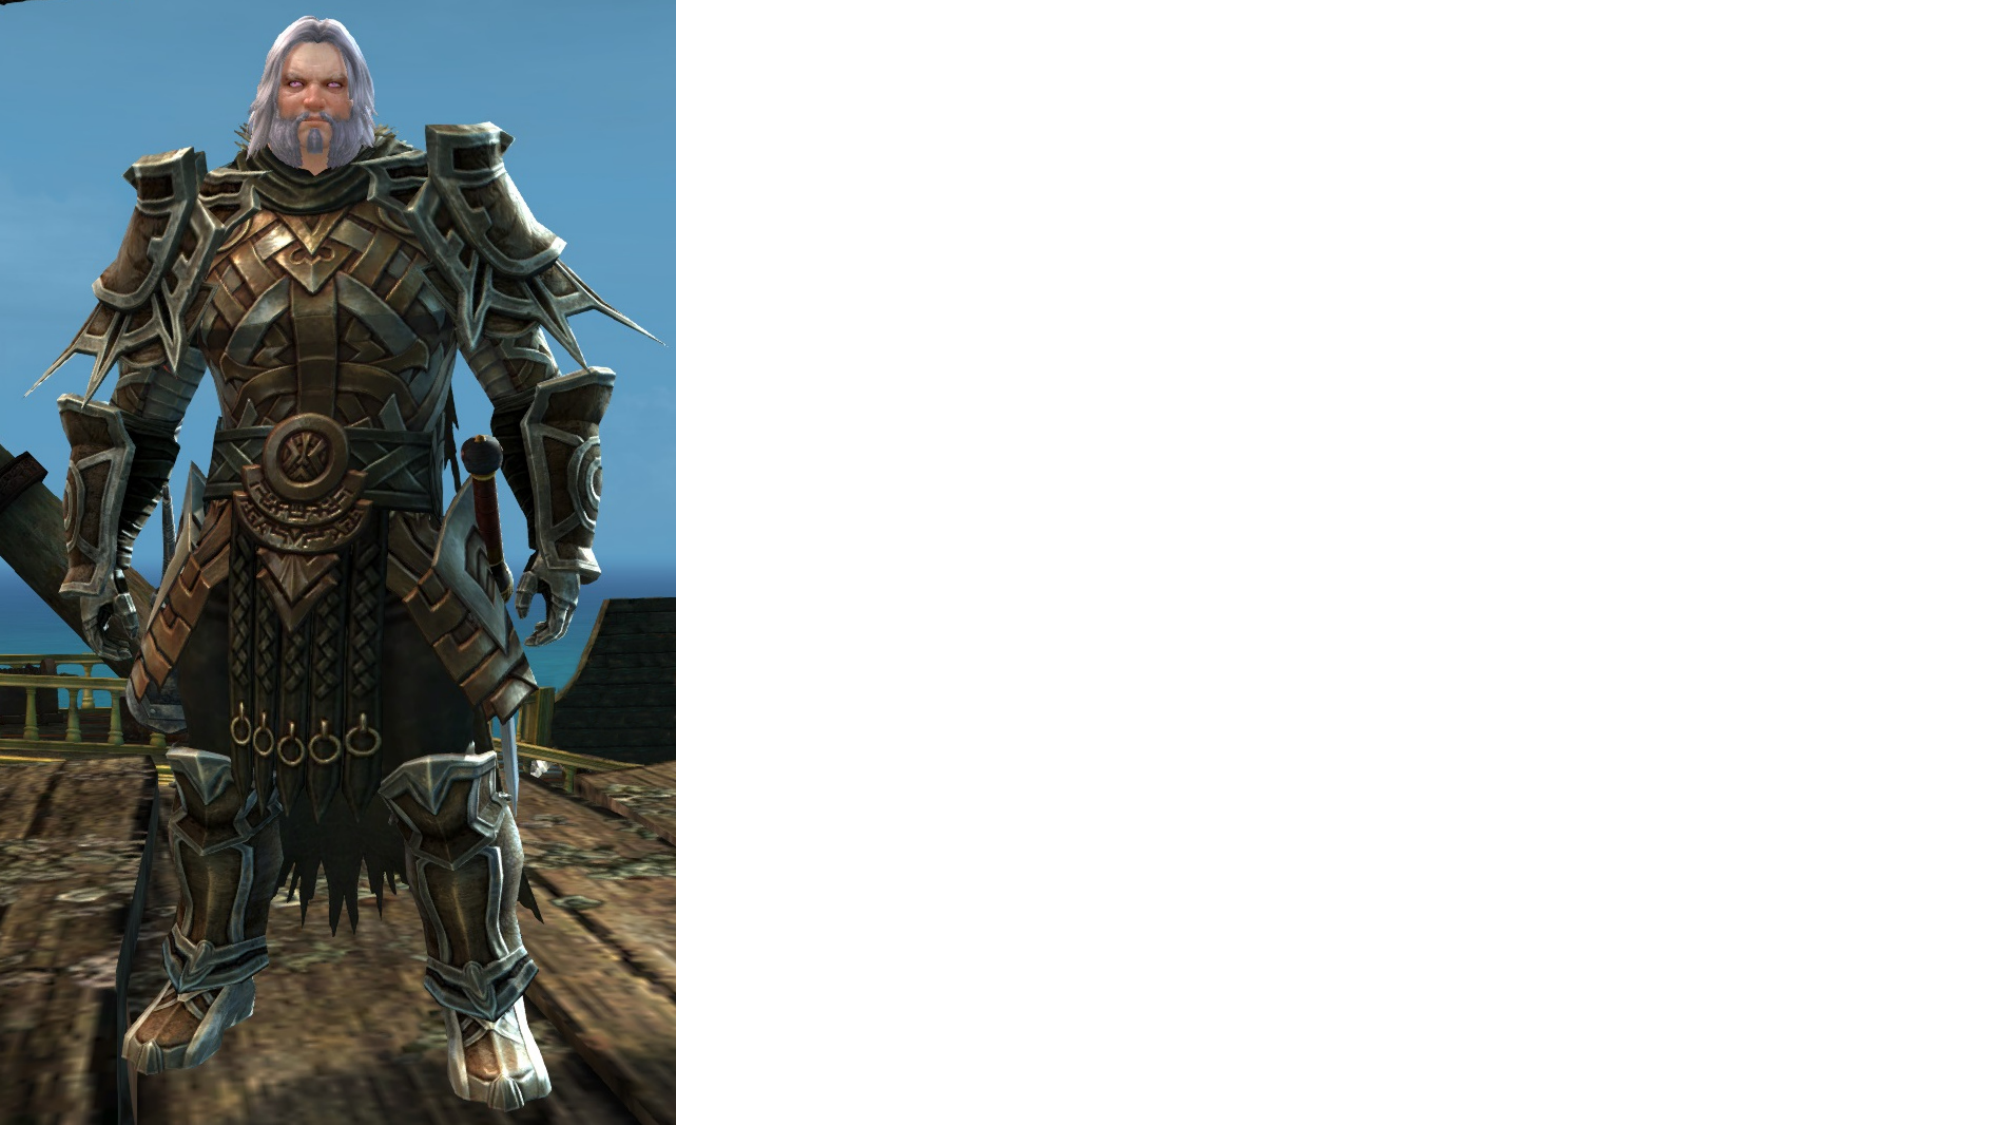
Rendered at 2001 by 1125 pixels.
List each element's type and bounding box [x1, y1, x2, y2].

picture [0, 0, 677, 1125]
